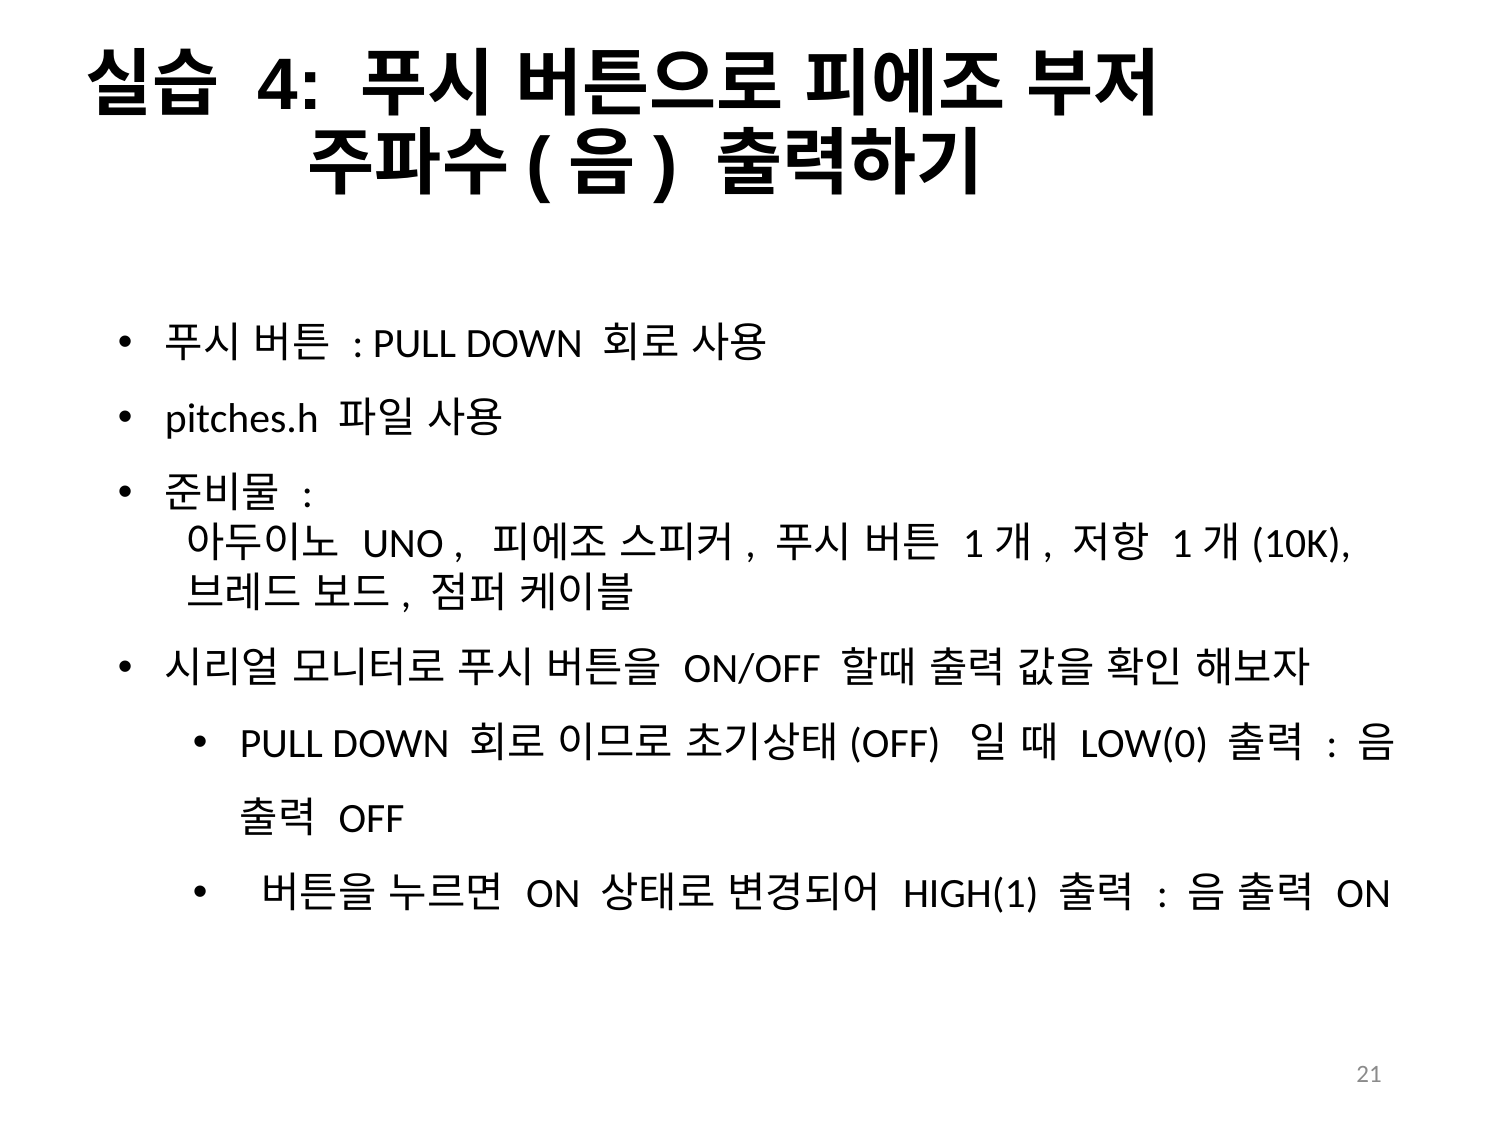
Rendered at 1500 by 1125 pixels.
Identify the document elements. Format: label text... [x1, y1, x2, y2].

text_box 푸시 버튼 : PULL DOWN 회로 사용 pitches.h 파일 사용 준비물 : 아두이노 UNO , 피에조 스피커, 푸시 버튼 1개, 저항 1개(10K), 브레드 보드, 점퍼 케이블 시리얼 모니터로 푸시 버튼을 ON/OFF 할때 출력 값을 확인 해보자 PULL DOWN 회로 이므로 초기상태(OFF) 일 때 LOW(0) 출력 : 음 출력 OFF 버튼을 누르면 ON 상태로 변경되어 HIGH(1) 출력 : 음 출력 ON [103, 283, 1421, 974]
slide_number 21 [1059, 1042, 1397, 1103]
text_box 실습 4: 푸시 버튼으로 피에조 부저 주파수(음) 출력하기 [70, 39, 1407, 195]
